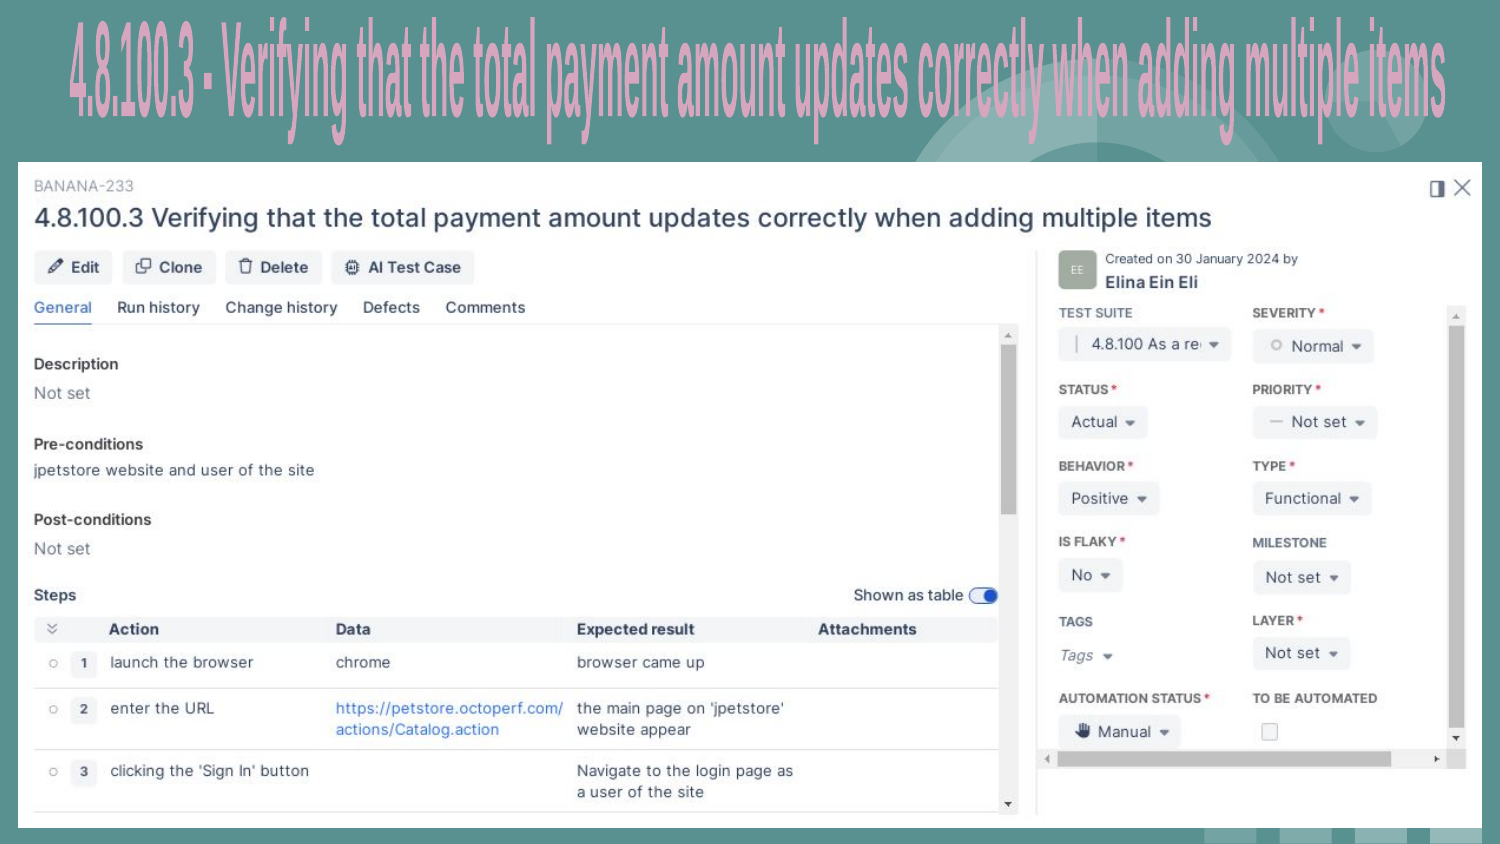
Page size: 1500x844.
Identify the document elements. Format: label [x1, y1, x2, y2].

picture [18, 161, 1482, 828]
